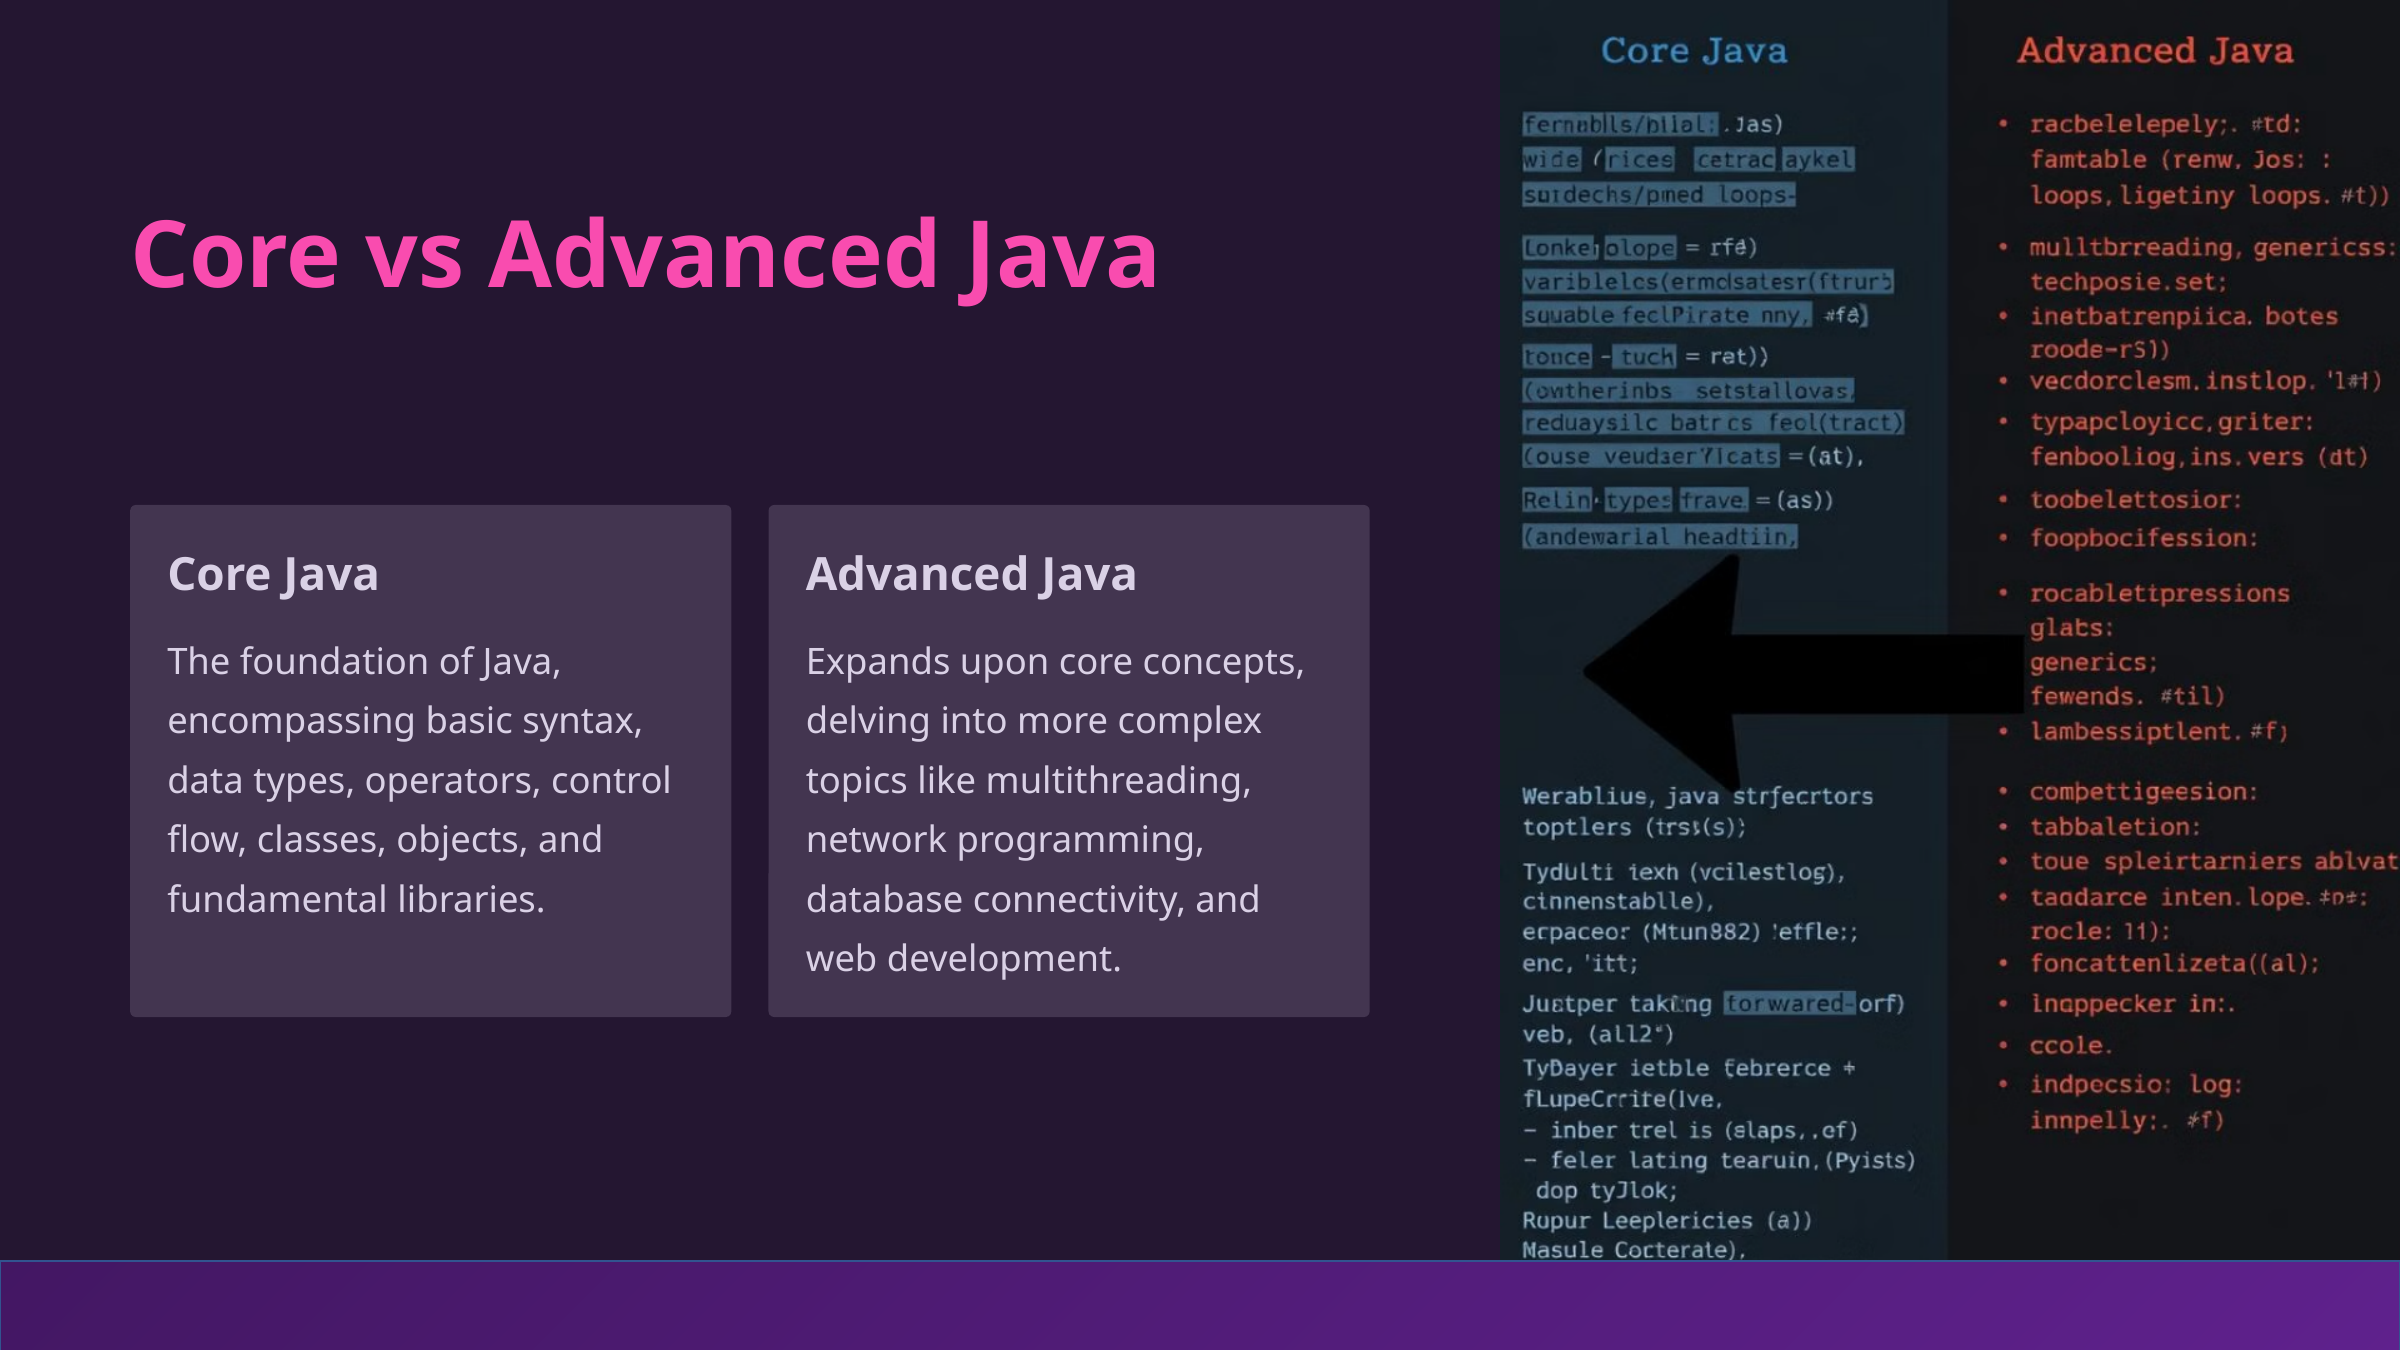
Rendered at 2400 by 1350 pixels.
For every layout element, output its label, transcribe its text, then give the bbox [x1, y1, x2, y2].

picture [1499, 0, 2400, 1350]
text_box [768, 504, 1370, 1018]
text_box Expands upon core concepts, delving into more complex topics like multithreading, network programming, database connectivity, and web development. [805, 622, 1333, 980]
text_box Advanced Java [805, 542, 1271, 601]
text_box Core Java [167, 542, 633, 601]
text_box [0, 1260, 1499, 1350]
text_box Core vs Advanced Java [130, 190, 1154, 450]
text_box The foundation of Java, encompassing basic syntax, data types, operators, control flow, classes, objects, and fundamental libraries. [167, 622, 695, 921]
text_box [130, 504, 732, 1018]
